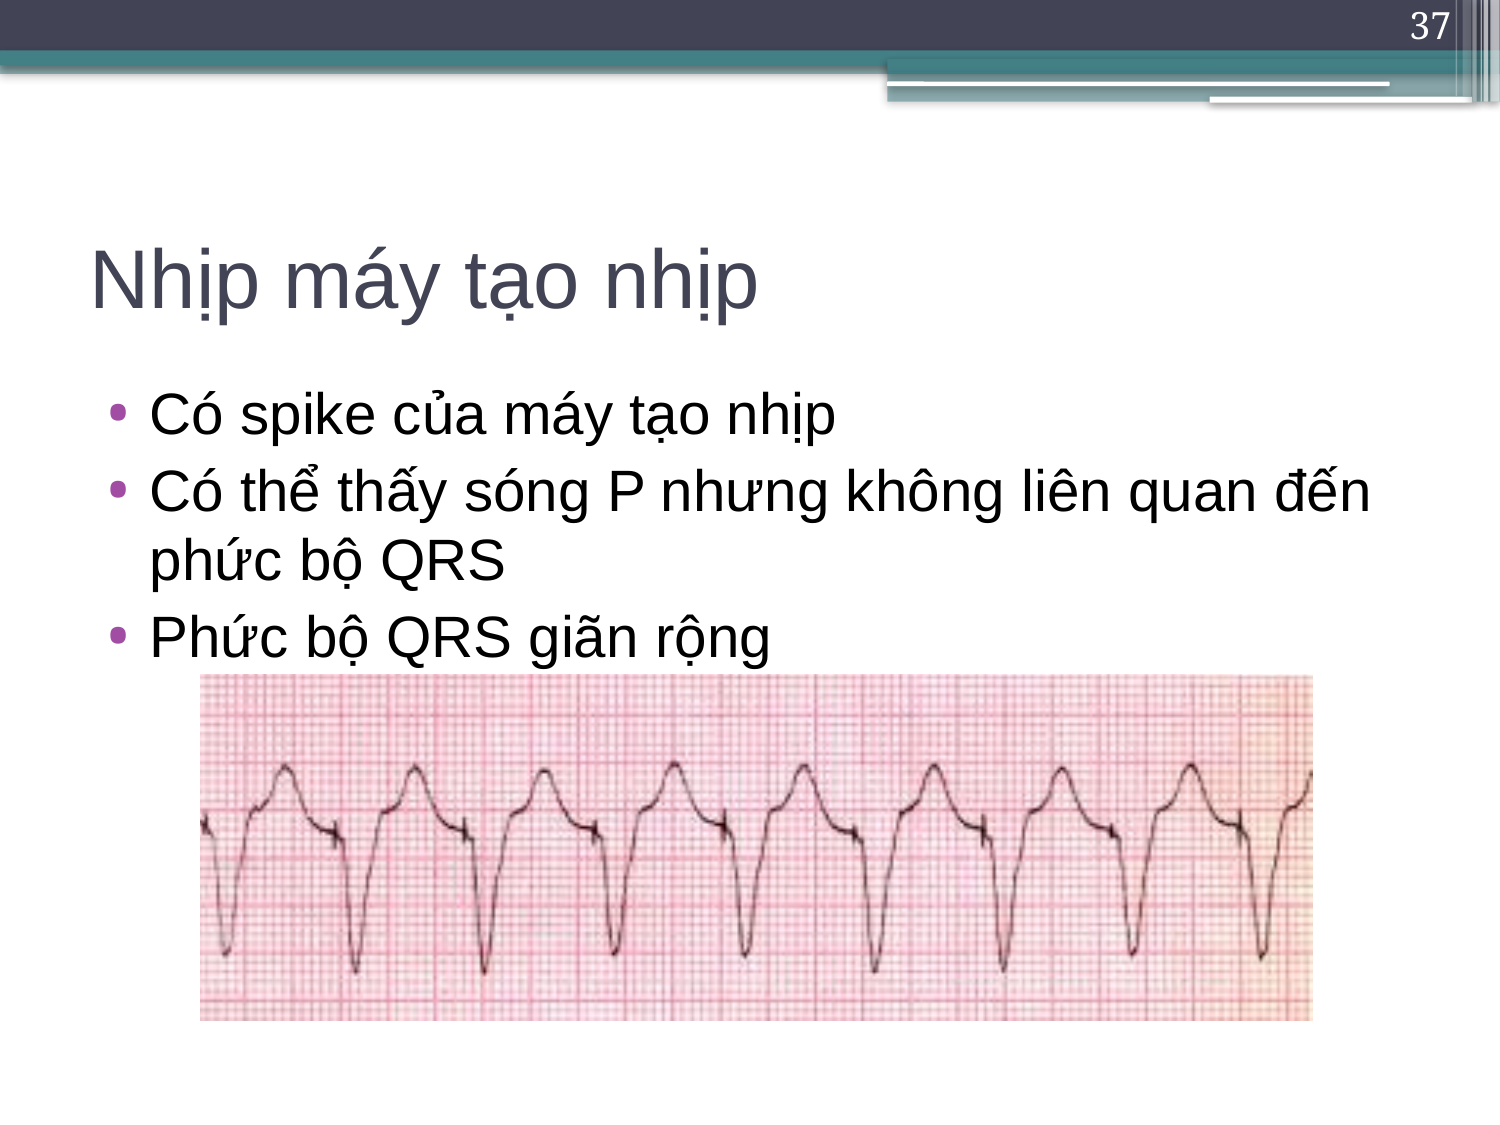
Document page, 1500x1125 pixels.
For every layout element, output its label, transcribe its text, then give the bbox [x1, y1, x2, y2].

slide_number 37 [1341, 0, 1466, 61]
list Có spike của máy tạo nhịp Có thể thấy sóng P nhưng không liên quan đến phức bộ QRS Phức bộ QRS giãn rộng [75, 368, 1425, 1079]
text_box [25, 0, 1181, 214]
picture [199, 674, 1313, 1021]
title Nhịp máy tạo nhịp [75, 187, 1425, 363]
